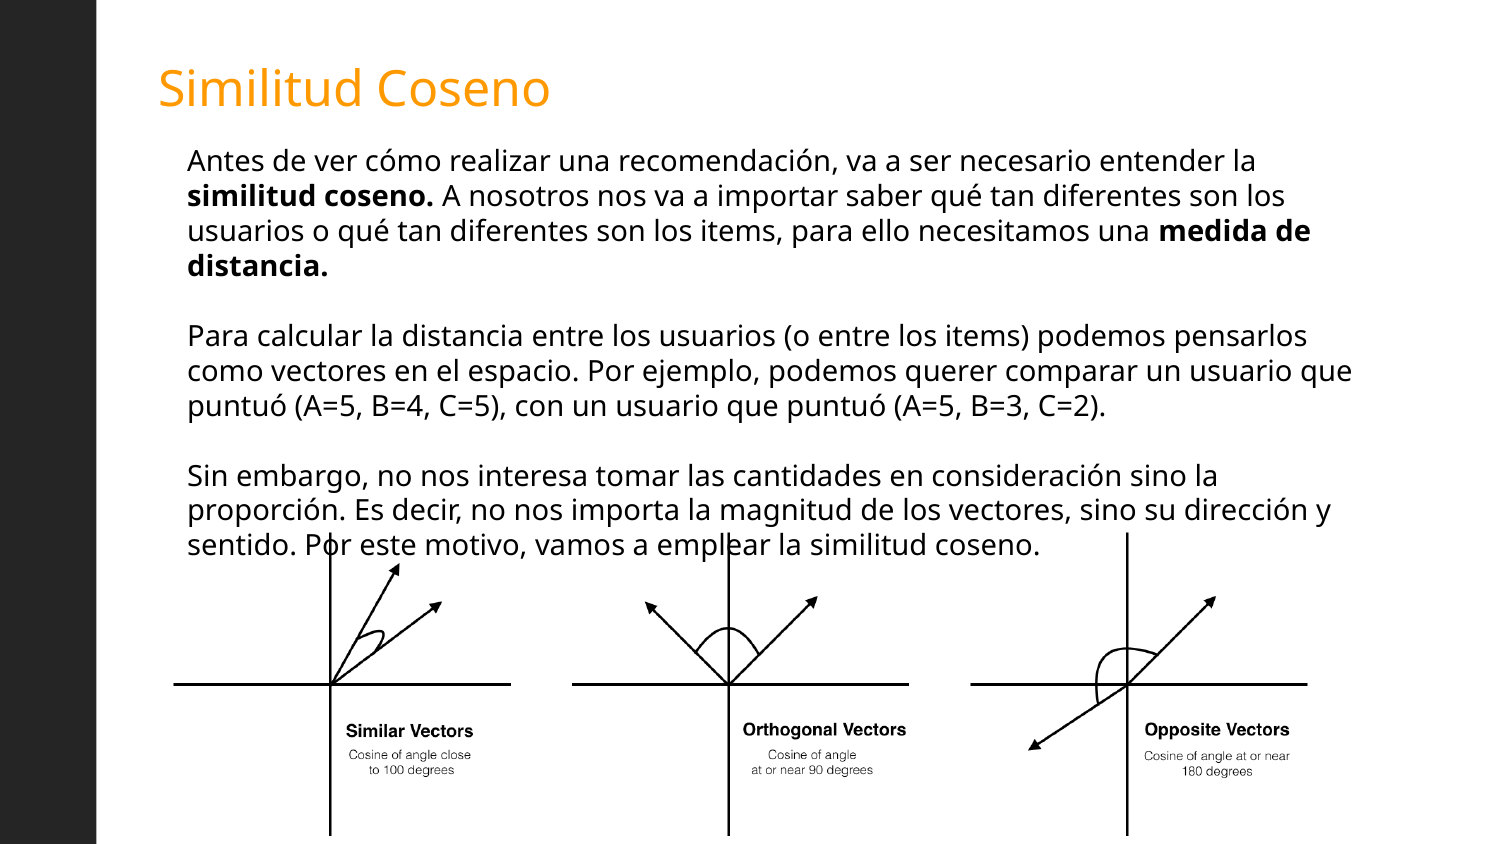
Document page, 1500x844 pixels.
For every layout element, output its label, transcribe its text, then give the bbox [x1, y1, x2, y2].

text_box Antes de ver cómo realizar una recomendación, va a ser necesario entender la similitud coseno. A nosotros nos va a importar saber qué tan diferentes son los usuarios o qué tan diferentes son los items, para ello necesitamos una medida de distancia. Para calcular la distancia entre los usuarios (o entre los items) podemos pensarlos como vectores en el espacio. Por ejemplo, podemos querer comparar un usuario que puntuó (A=5, B=4, C=5), con un usuario que puntuó (A=5, B=3, C=2). Sin embargo, no nos interesa tomar las cantidades en consideración sino la proporción. Es decir, no nos importa la magnitud de los vectores, sino su dirección y sentido. Por este motivo, vamos a emplear la similitud coseno. [172, 127, 1373, 501]
title Similitud Coseno [143, 18, 1001, 156]
picture [142, 501, 1373, 844]
